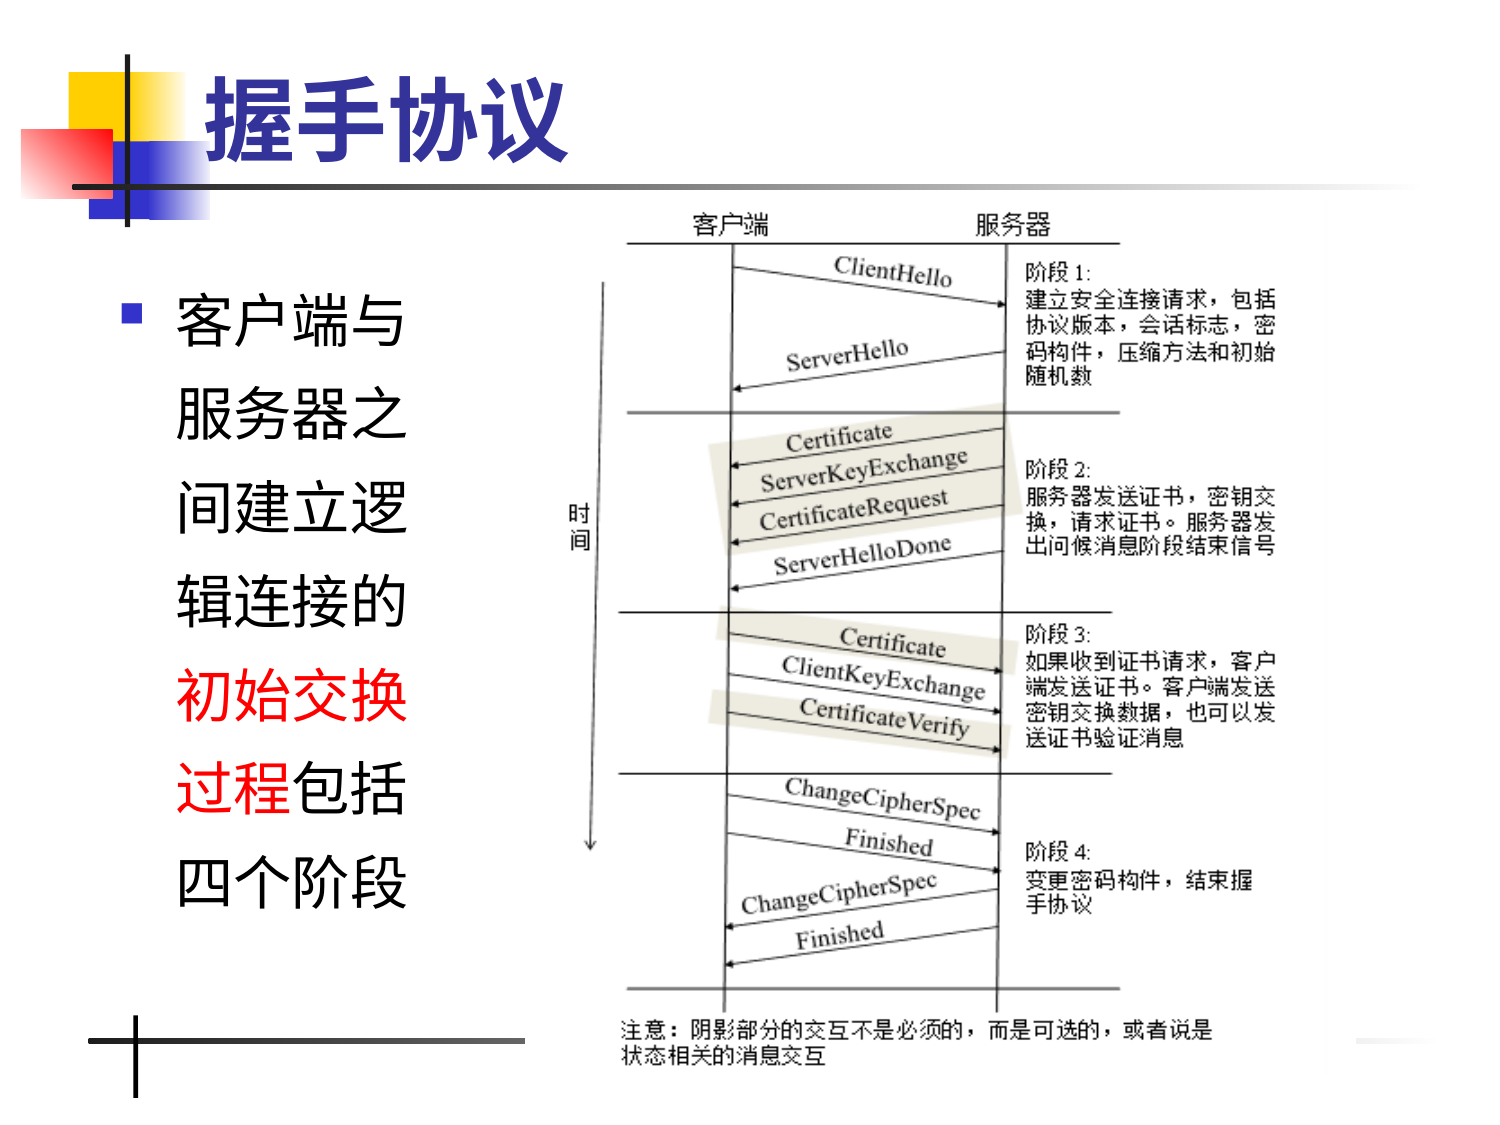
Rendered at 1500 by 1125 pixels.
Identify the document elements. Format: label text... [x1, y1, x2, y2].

list 客户端与服务器之间建立逻辑连接的初始交换过程包括四个阶段 [103, 252, 467, 961]
picture [525, 198, 1356, 1074]
title 握手协议 [188, 23, 1468, 181]
